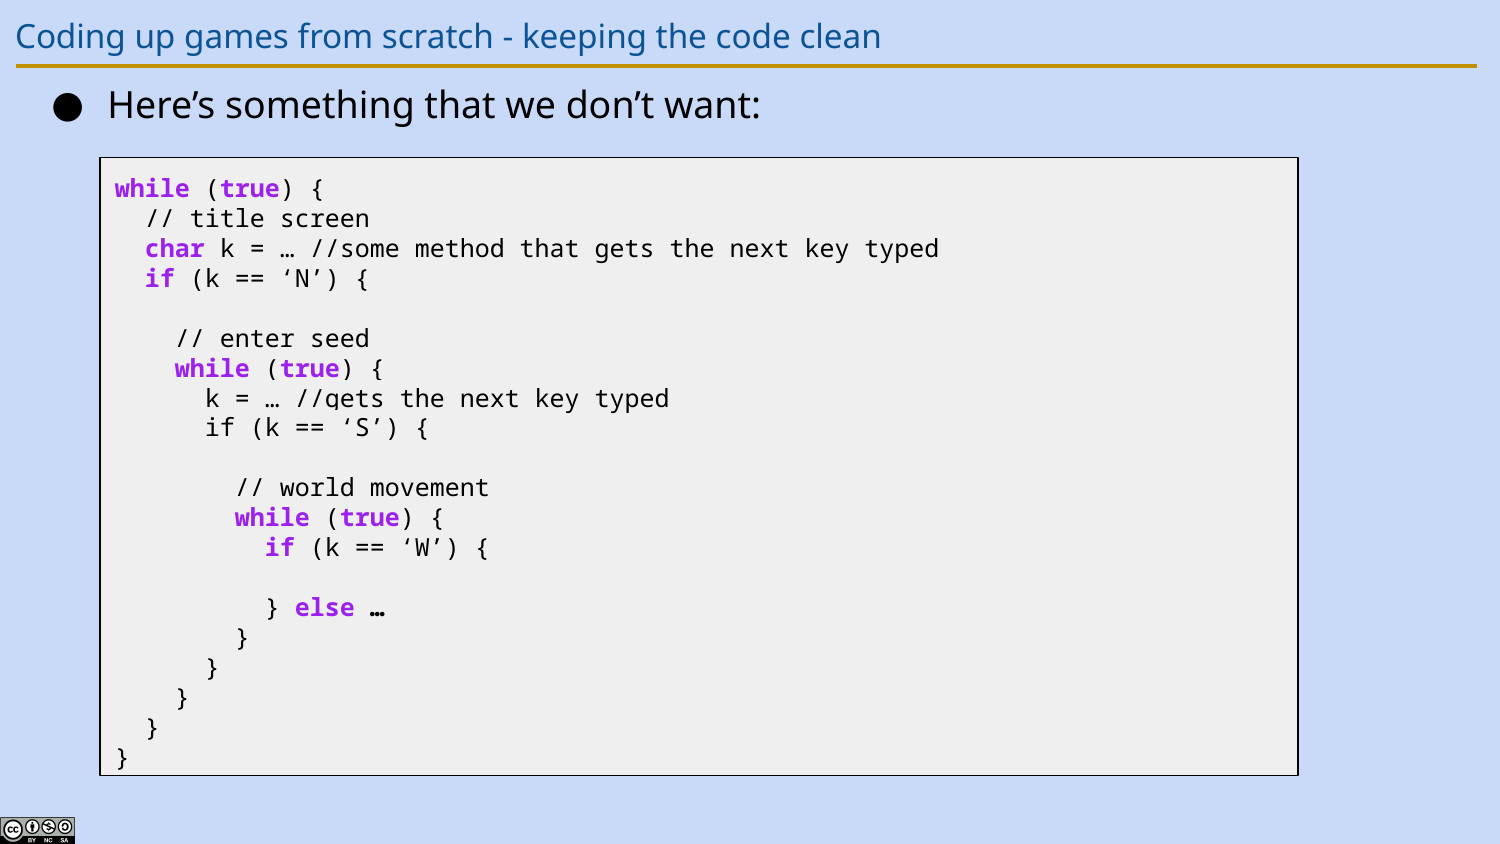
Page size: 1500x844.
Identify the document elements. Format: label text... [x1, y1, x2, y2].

picture [0, 817, 75, 844]
list Here’s something that we don’t want: [17, 65, 1416, 627]
text_box while (true) { // title screen char k = … //some method that gets the next key typed if (k == ‘N’) { // enter seed while (true) { k = … //gets the next key typed if (k == ‘S’) { // world movement while (true) { if (k == ‘W’) { } else … } } } } } [99, 157, 1298, 776]
title Coding up games from scratch - keeping the code clean [0, 0, 1398, 65]
